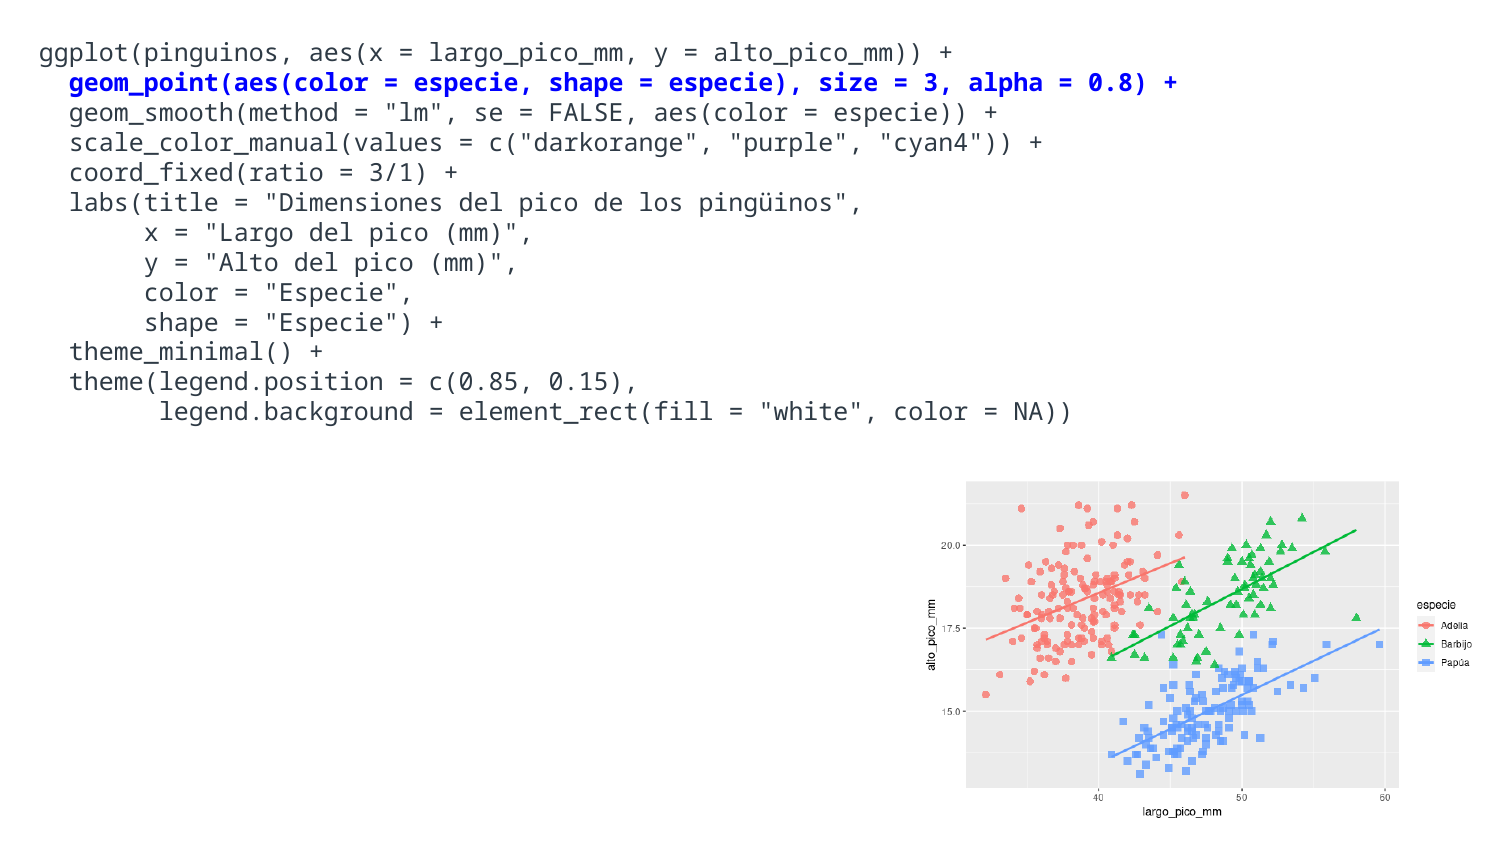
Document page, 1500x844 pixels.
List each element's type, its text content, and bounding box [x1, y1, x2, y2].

text_box ggplot(pinguinos, aes(x = largo_pico_mm, y = alto_pico_mm)) + geom_point(aes(color = especie, shape = especie), size = 3, alpha = 0.8) + geom_smooth(method = "lm", se = FALSE, aes(color = especie)) + scale_color_manual(values = c("darkorange", "purple", "cyan4")) + coord_fixed(ratio = 3/1) + labs(title = "Dimensiones del pico de los pingüinos", x = "Largo del pico (mm)", y = "Alto del pico (mm)", color = "Especie", shape = "Especie") + theme_minimal() + theme(legend.position = c(0.85, 0.15), legend.background = element_rect(fill = "white", color = NA)) [23, 21, 1415, 441]
picture [919, 475, 1485, 824]
